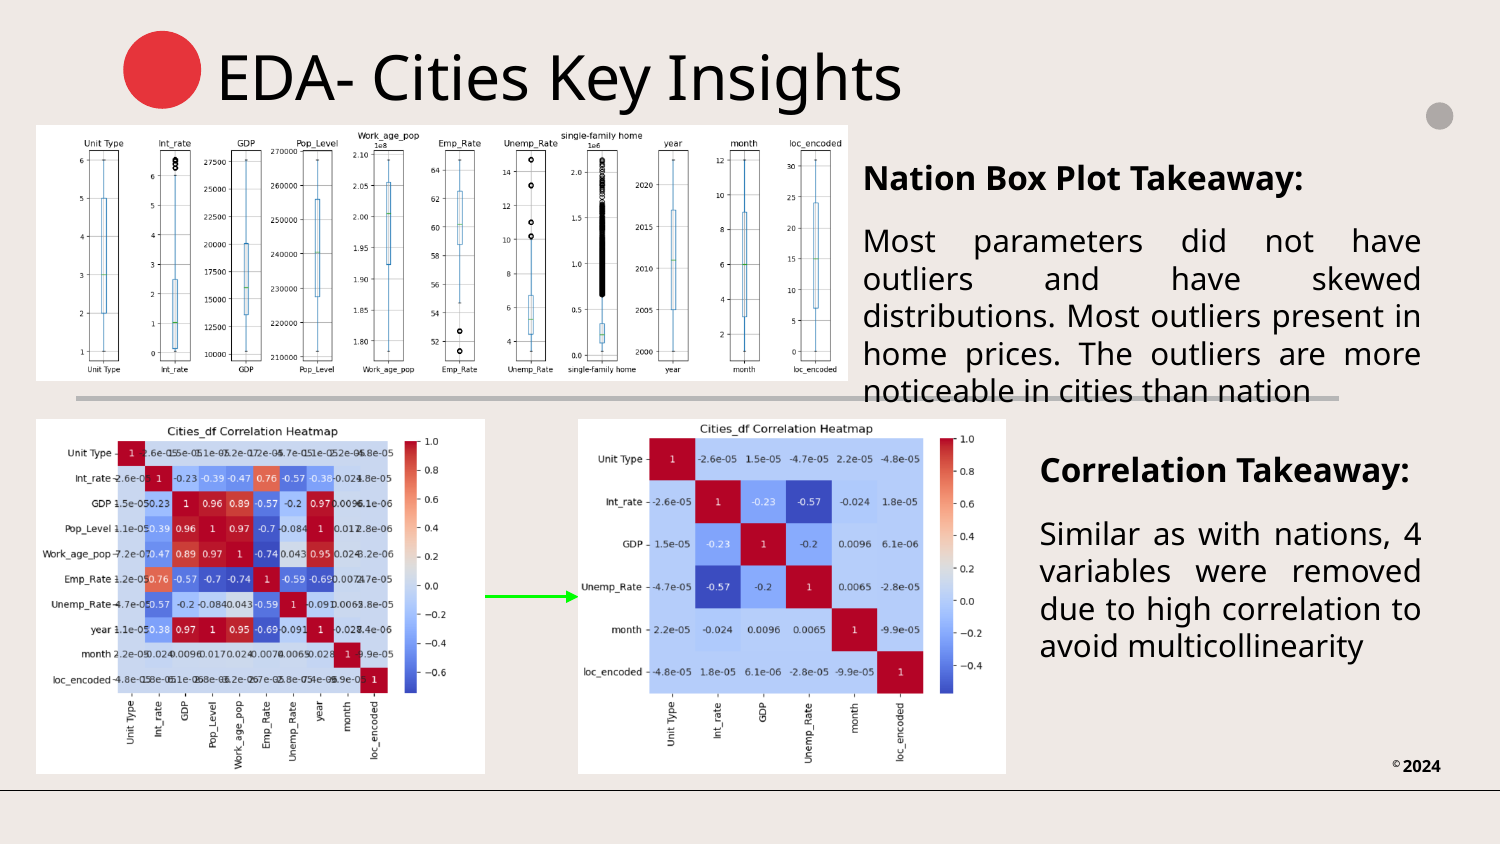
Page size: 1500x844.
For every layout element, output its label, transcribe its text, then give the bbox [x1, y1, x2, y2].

title EDA- Cities Key Insights [201, 22, 1465, 117]
picture [578, 419, 1006, 774]
subtitle © 2024 [1377, 740, 1474, 791]
picture [36, 419, 485, 774]
text_box Correlation Takeaway: Similar as with nations, 4 variables were removed due to high correlation to avoid multicollinearity [1024, 433, 1438, 679]
text_box Nation Box Plot Takeaway: Most parameters did not have outliers and have skewed distributions. Most outliers present in home prices. The outliers are more noticeable in cities than nation [847, 141, 1438, 424]
text_box [123, 30, 201, 109]
picture [36, 125, 848, 381]
